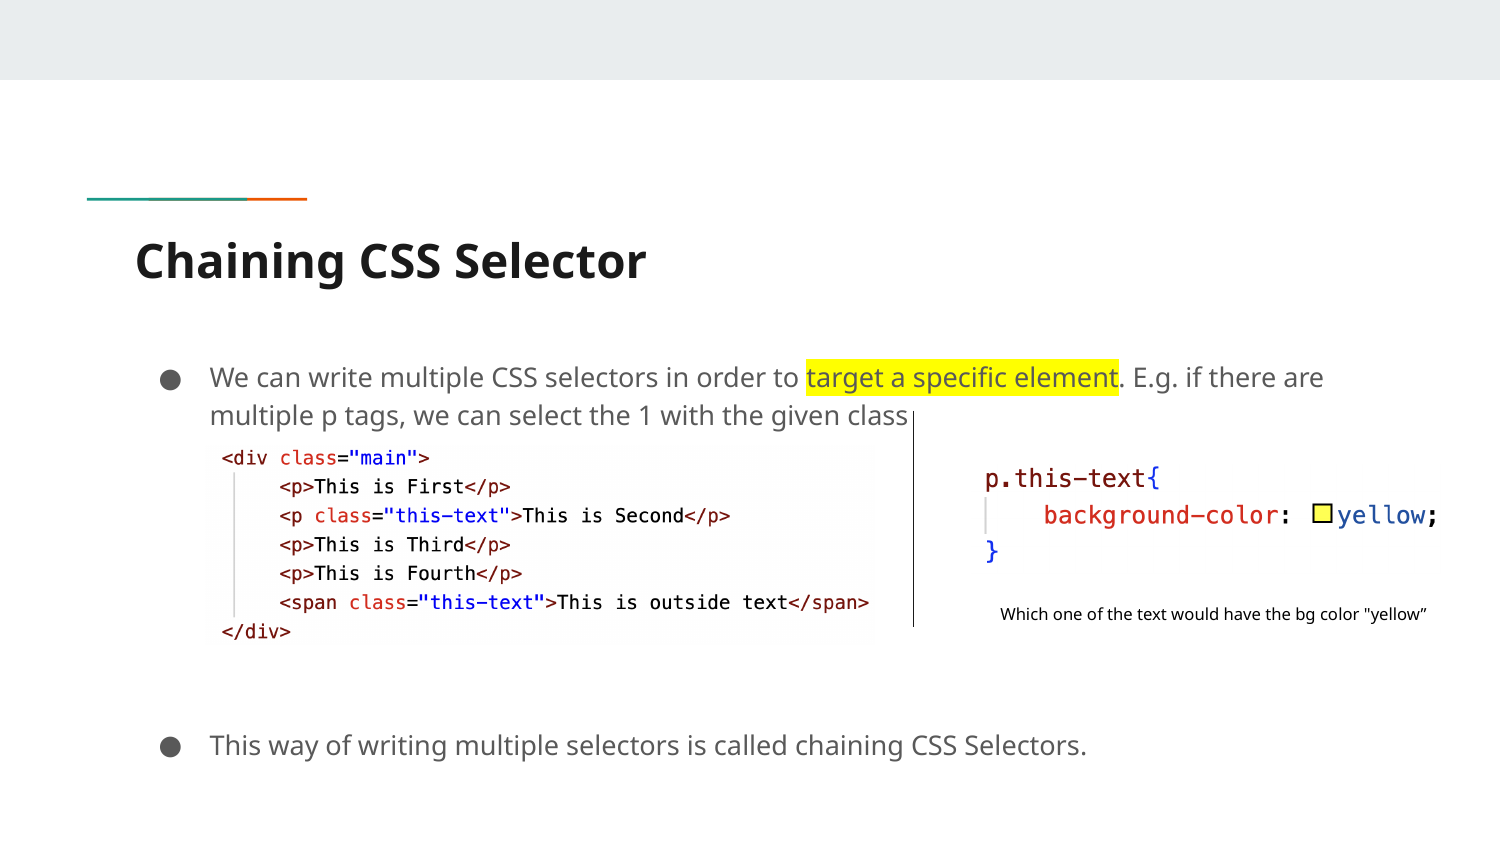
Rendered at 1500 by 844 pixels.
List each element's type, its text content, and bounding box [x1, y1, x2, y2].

text_box Which one of the text would have the bg color "yellow” [985, 593, 1454, 634]
picture [205, 445, 876, 645]
title Chaining CSS Selector [119, 216, 1381, 305]
list We can write multiple CSS selectors in order to target a specific element. E.g. if there are multiple p tags, we can select the 1 with the given class This way of writing multiple selectors is called chaining CSS Selectors. [119, 341, 1381, 814]
picture [971, 464, 1441, 575]
